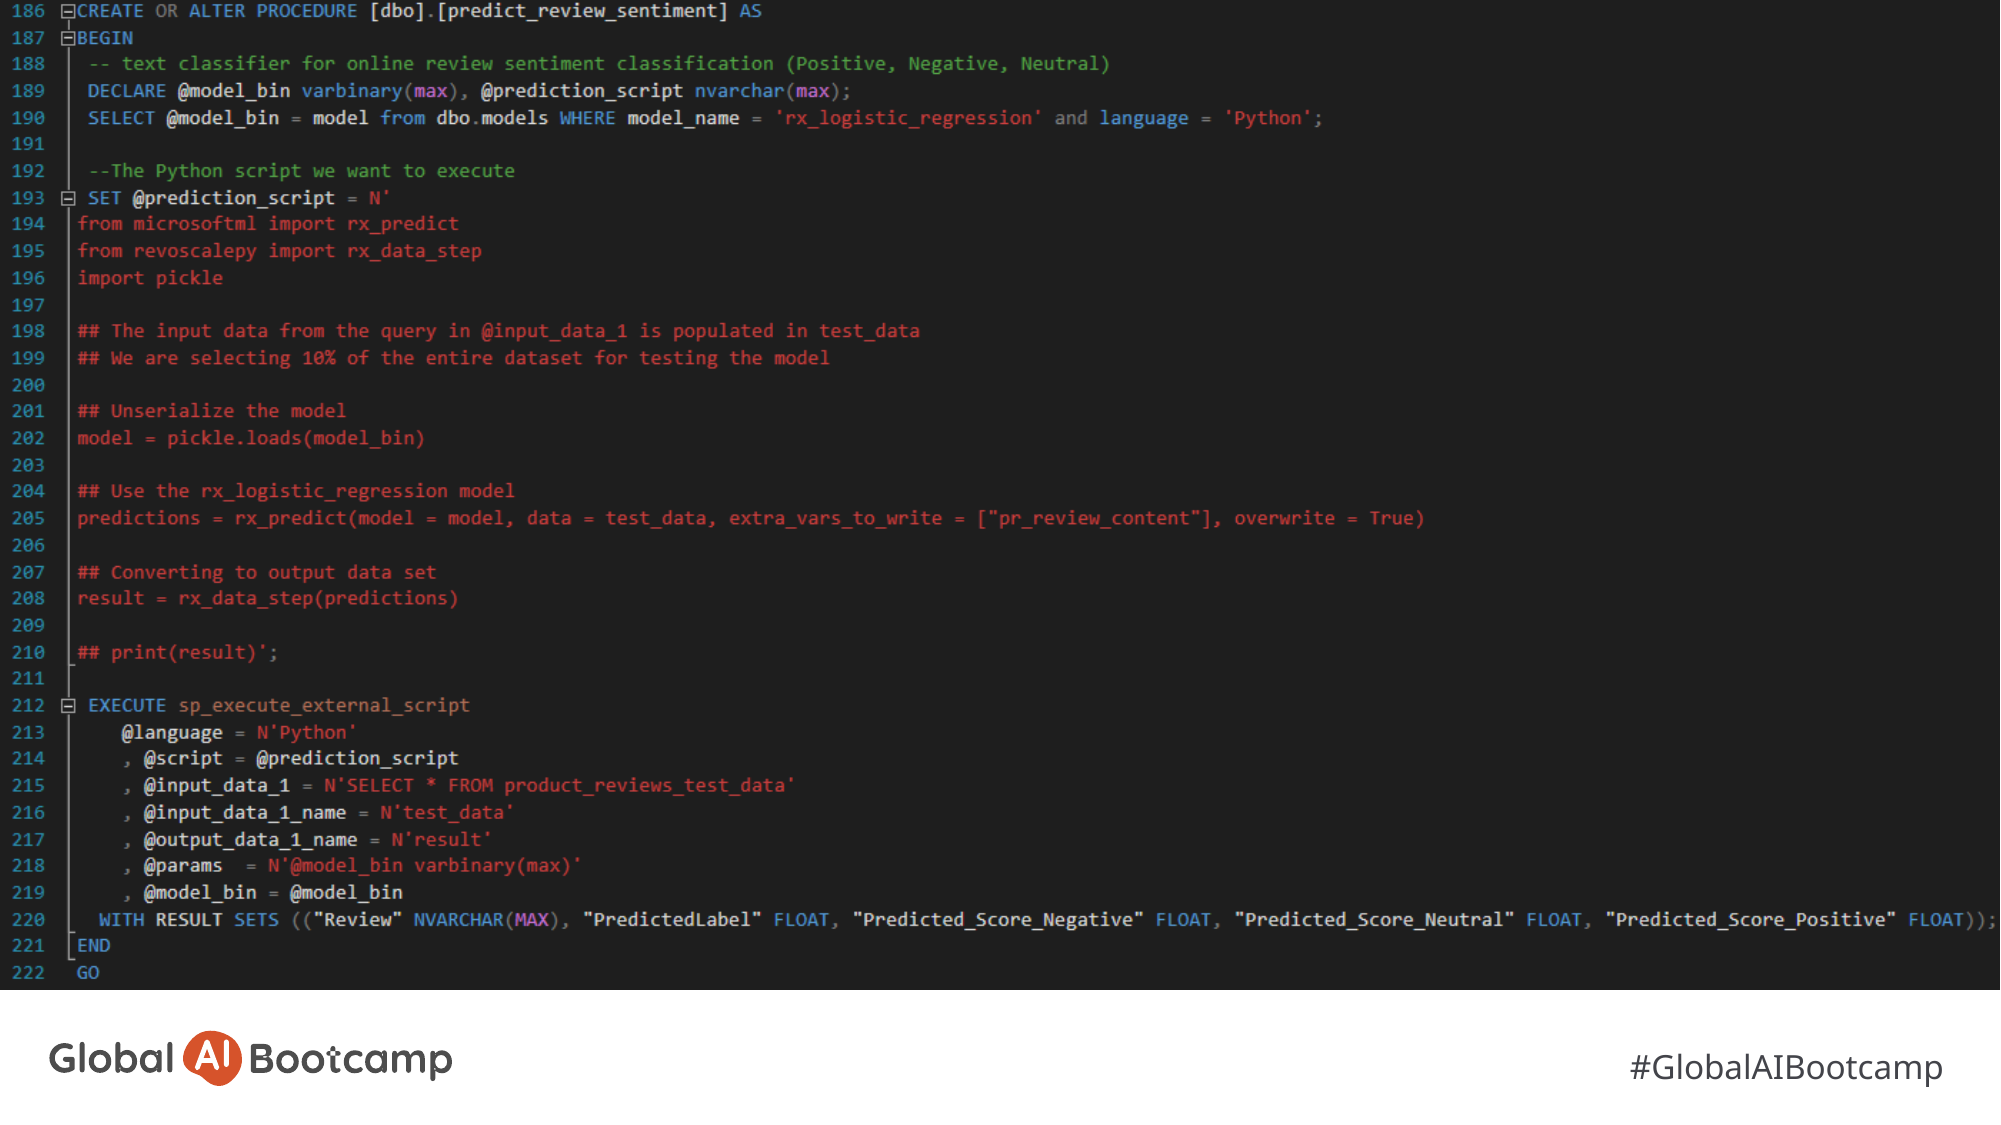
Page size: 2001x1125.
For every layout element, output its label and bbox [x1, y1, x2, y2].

picture [0, 0, 2000, 990]
